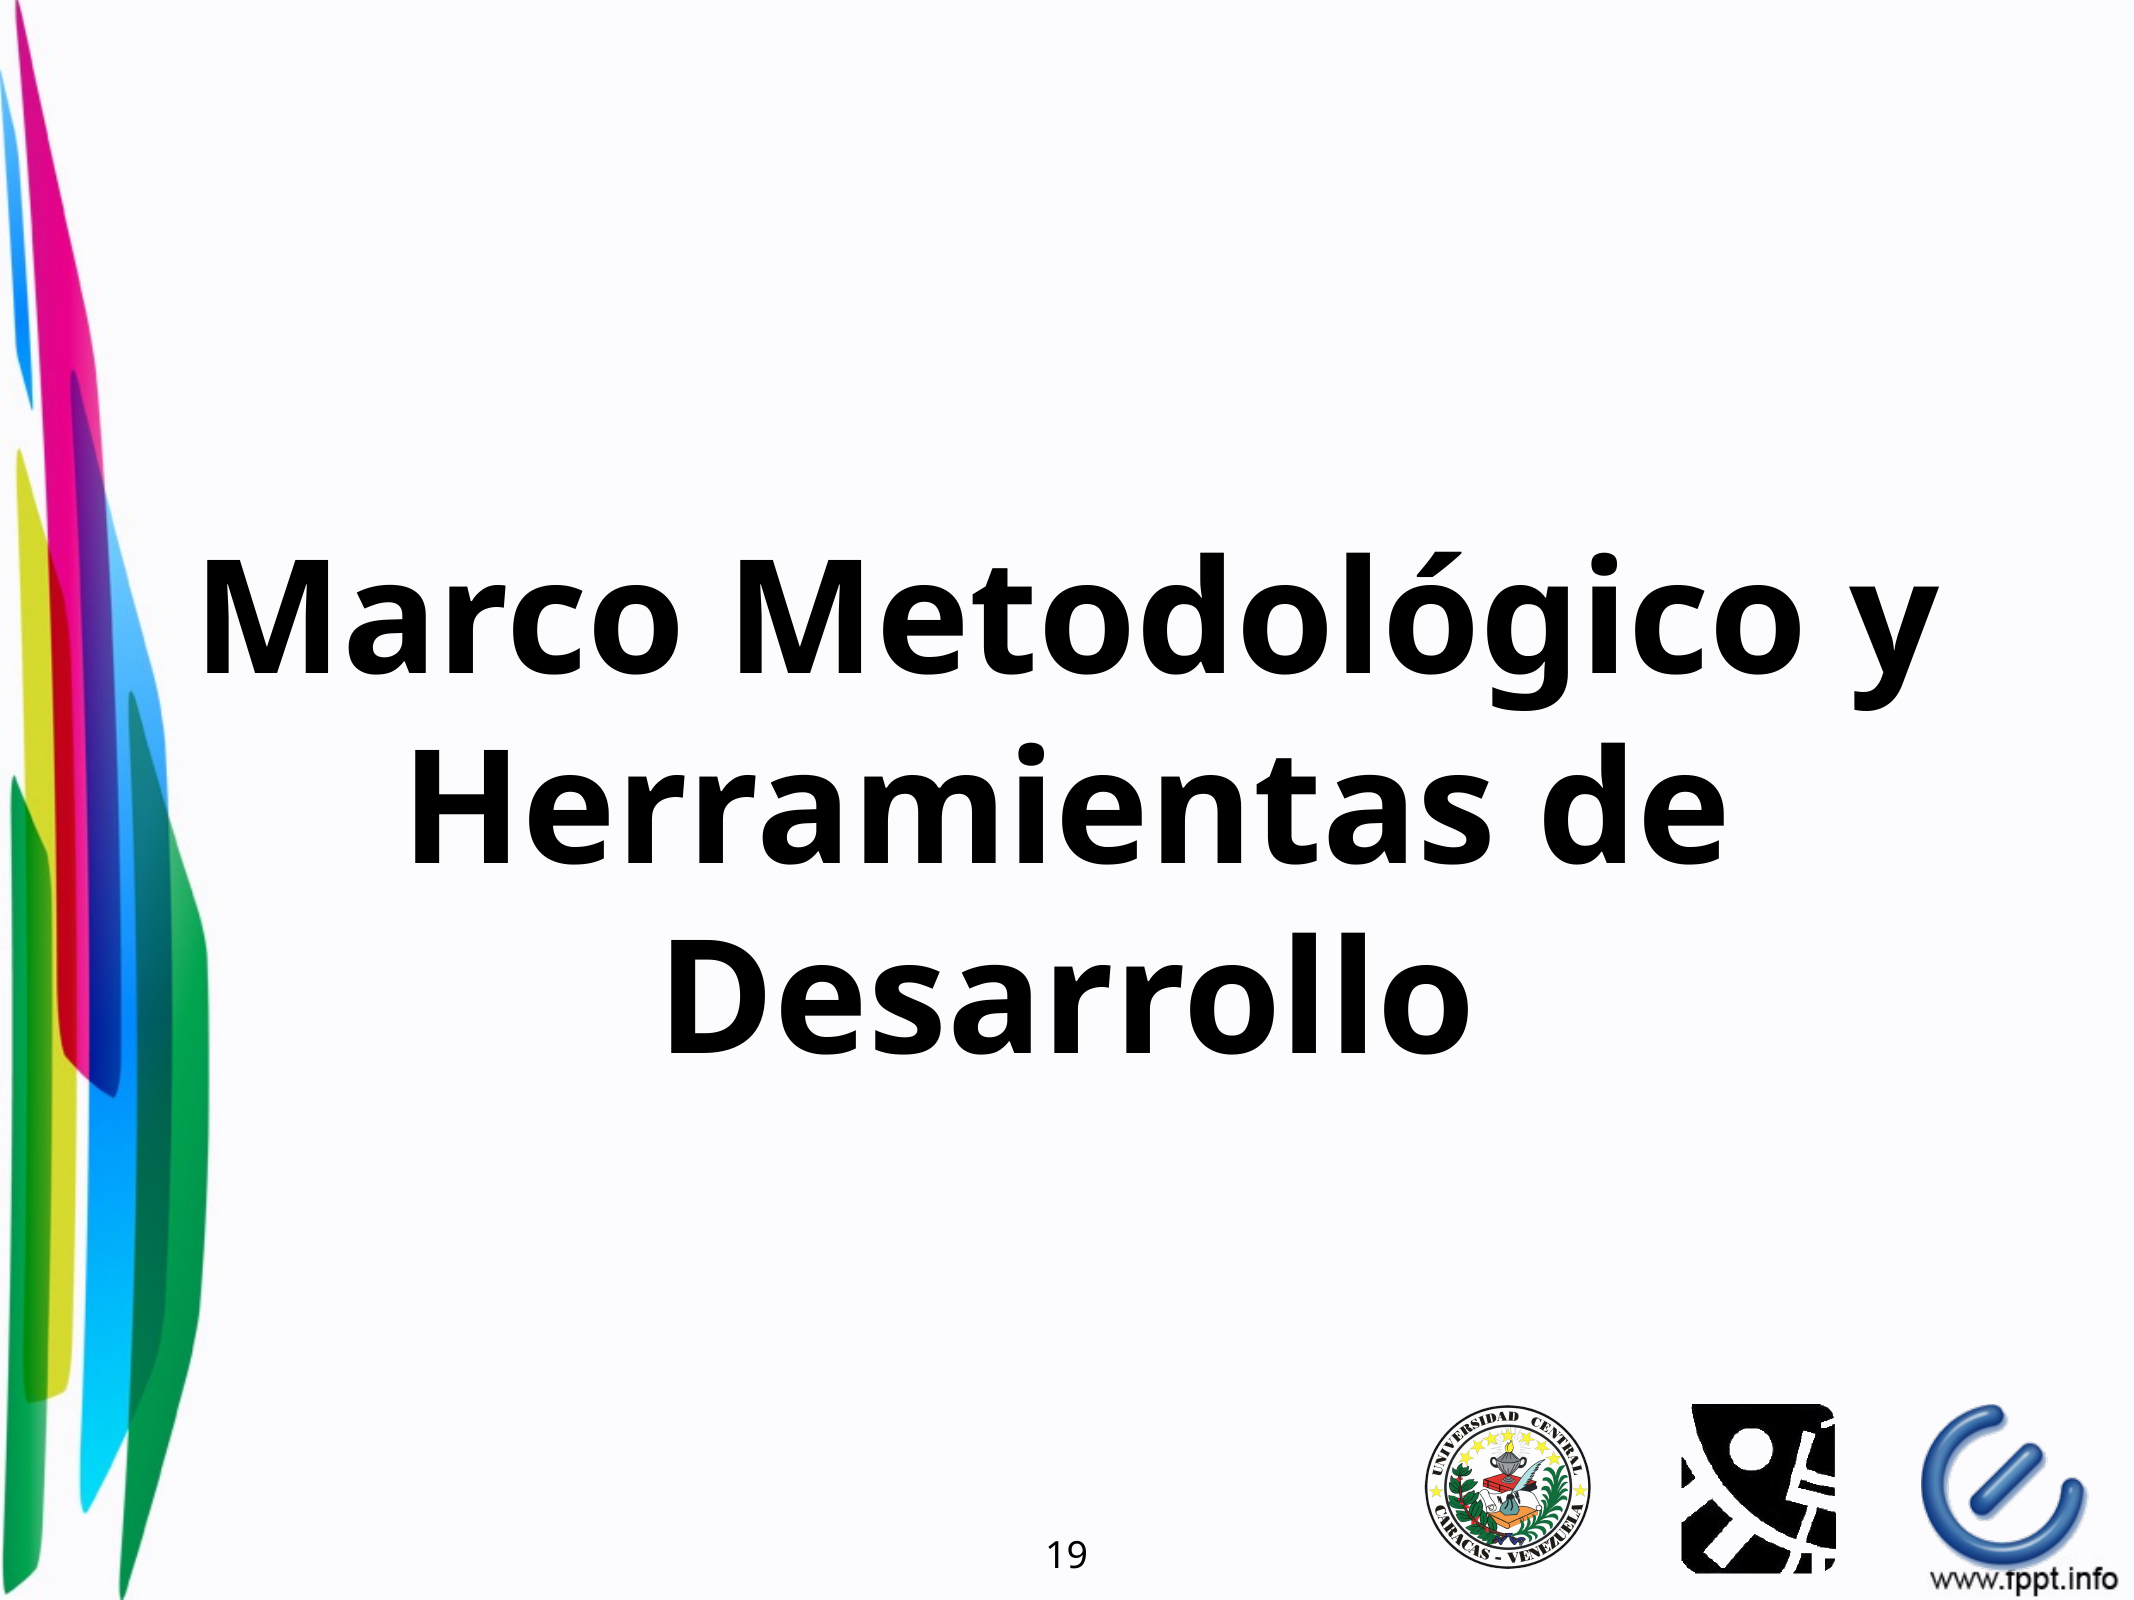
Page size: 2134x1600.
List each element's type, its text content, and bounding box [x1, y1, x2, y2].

picture [0, 0, 2134, 1600]
text_box Marco Metodológico y Herramientas de Desarrollo [174, 726, 1959, 874]
text_box 19 [1038, 1531, 1095, 1579]
